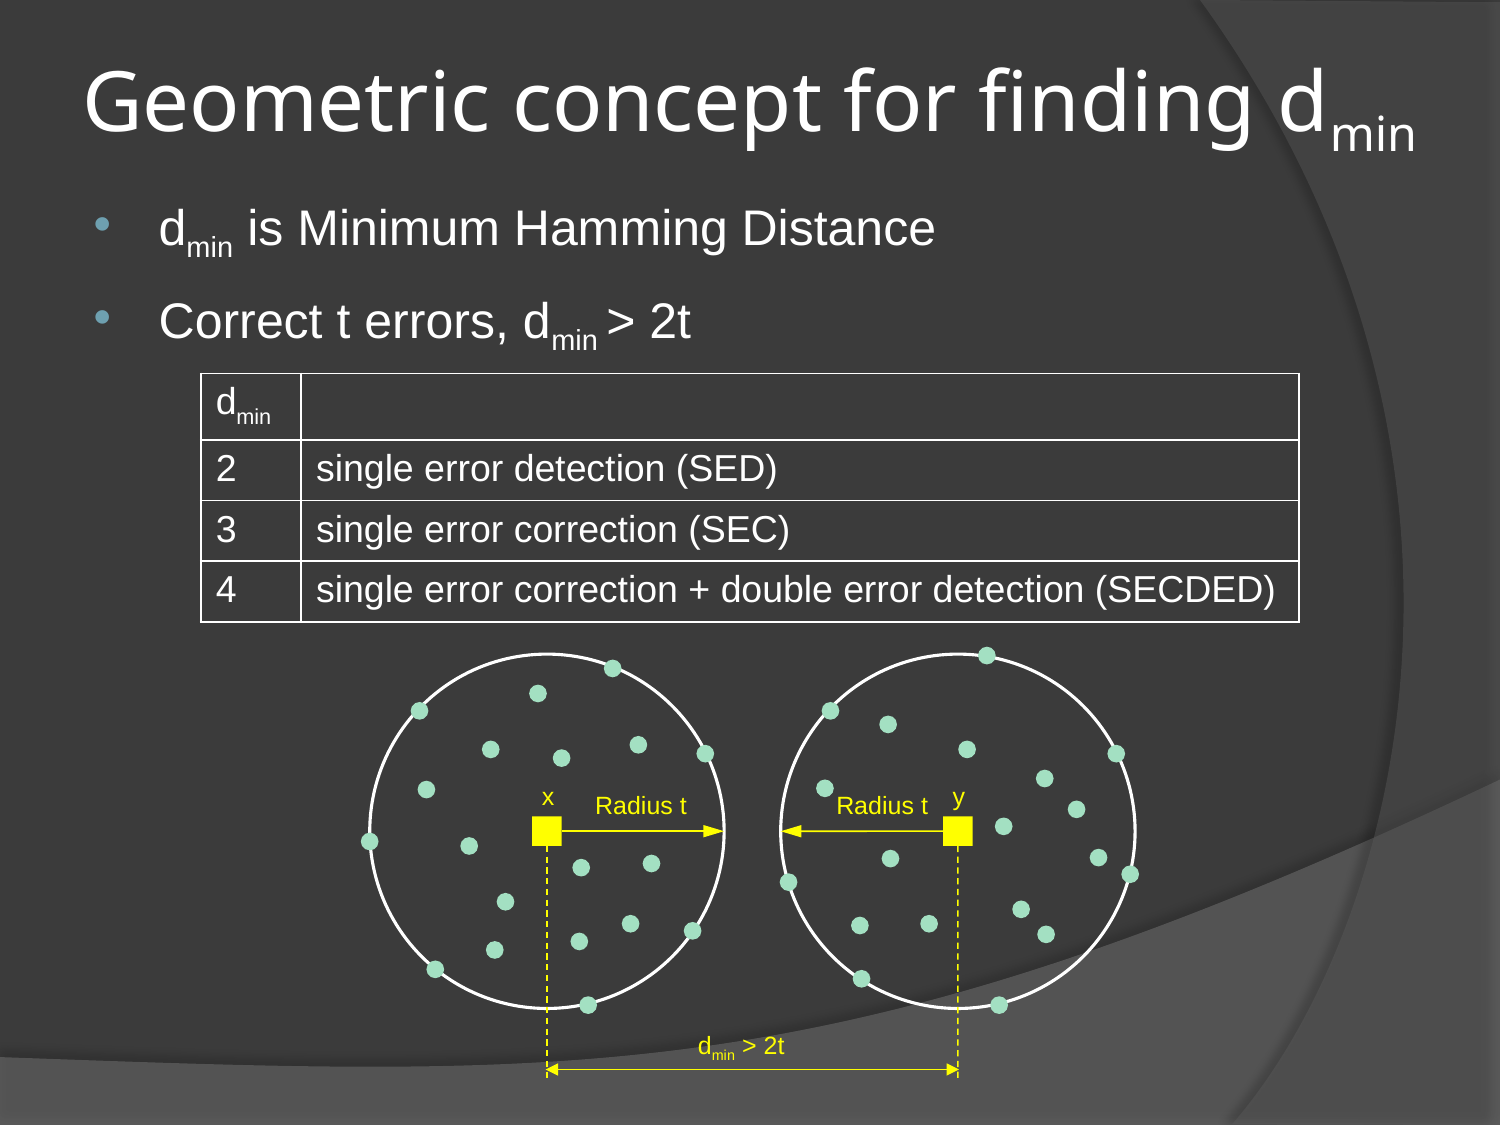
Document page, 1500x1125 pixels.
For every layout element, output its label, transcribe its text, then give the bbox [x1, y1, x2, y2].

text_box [360, 646, 1140, 1083]
table_cell 2 [202, 441, 300, 500]
table_header dmin [202, 374, 300, 439]
table_header [302, 374, 1298, 439]
title Geometric concept for finding dmin [75, 45, 1425, 164]
table_cell 4 [202, 562, 300, 621]
table_cell single error detection (SED) [302, 441, 1298, 500]
list dmin is Minimum Hamming Distance Correct t errors, dmin > 2t [75, 187, 1425, 1035]
table_cell single error correction (SEC) [302, 501, 1298, 560]
table_cell 3 [202, 501, 300, 560]
table_cell single error correction + double error detection (SECDED) [302, 562, 1298, 621]
